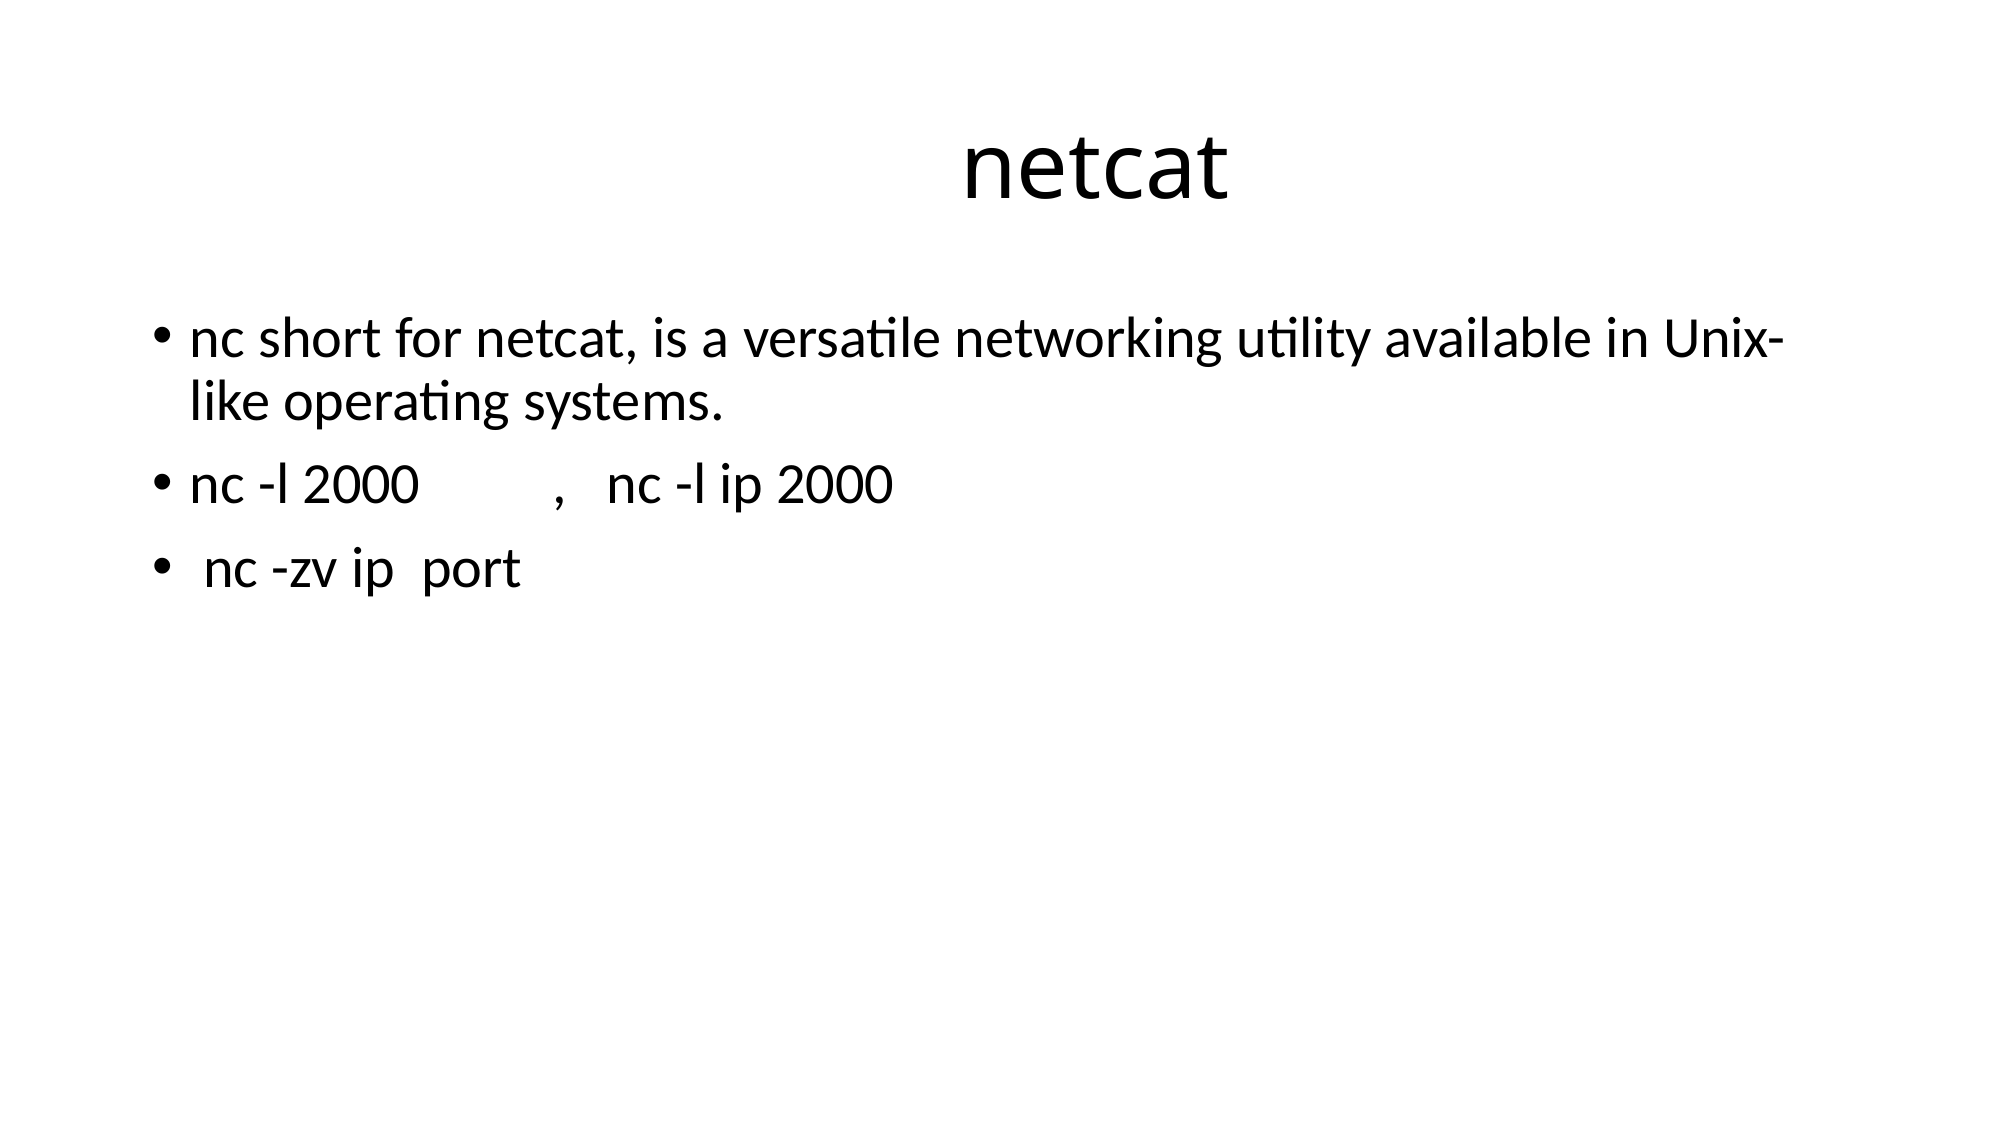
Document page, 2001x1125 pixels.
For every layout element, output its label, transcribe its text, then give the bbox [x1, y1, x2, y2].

title netcat [137, 59, 1863, 278]
list nc short for netcat, is a versatile networking utility available in Unix-like operating systems. nc -l 2000 , nc -l ip 2000 nc -zv ip port [137, 299, 1863, 1014]
